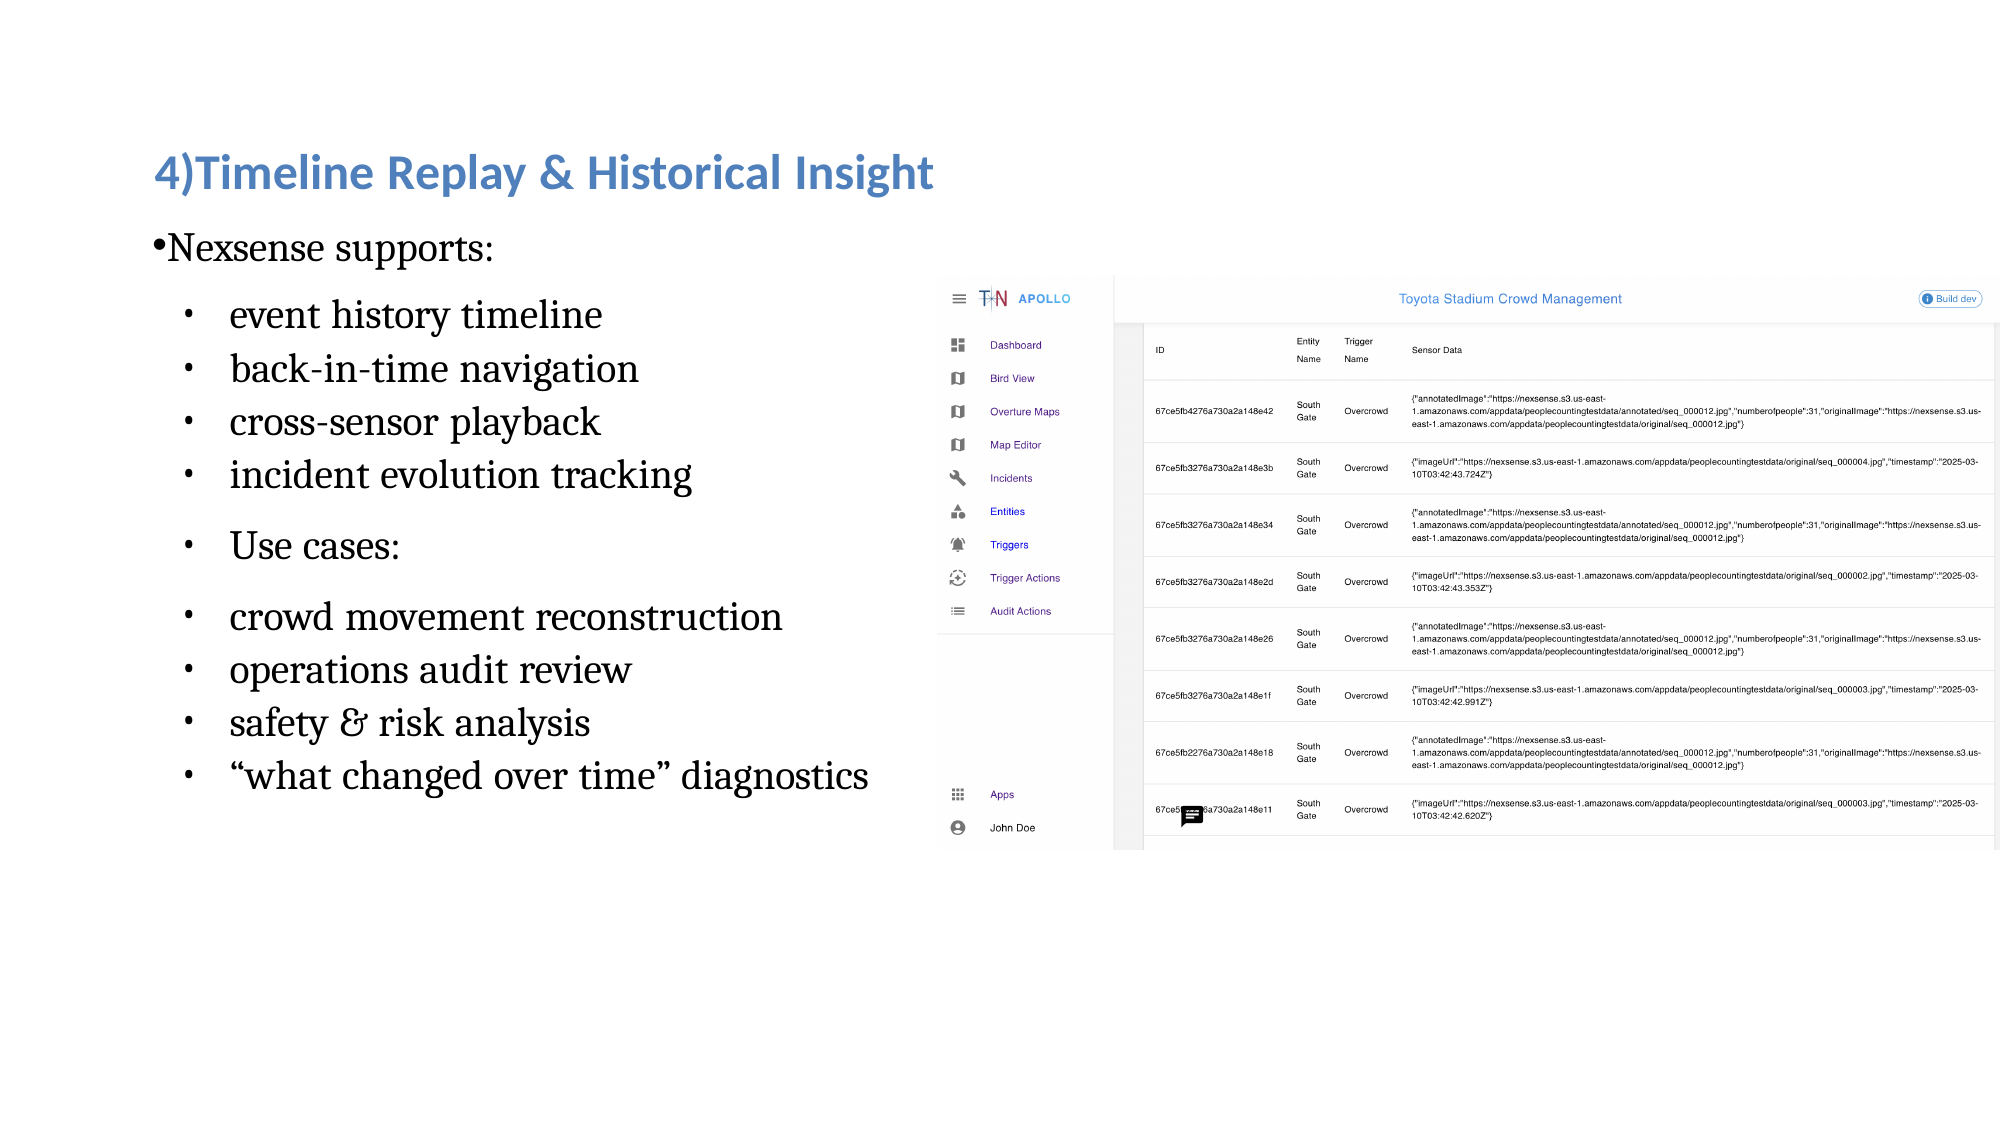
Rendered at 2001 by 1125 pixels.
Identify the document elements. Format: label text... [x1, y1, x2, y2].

list Timeline Replay & Historical Insight Nexsense supports: event history timeline back-in-time navigation cross-sensor playback incident evolution tracking Use cases: crowd movement reconstruction operations audit review safety & risk analysis “what changed over time” diagnostics [137, 132, 1863, 1014]
picture [937, 275, 2000, 850]
